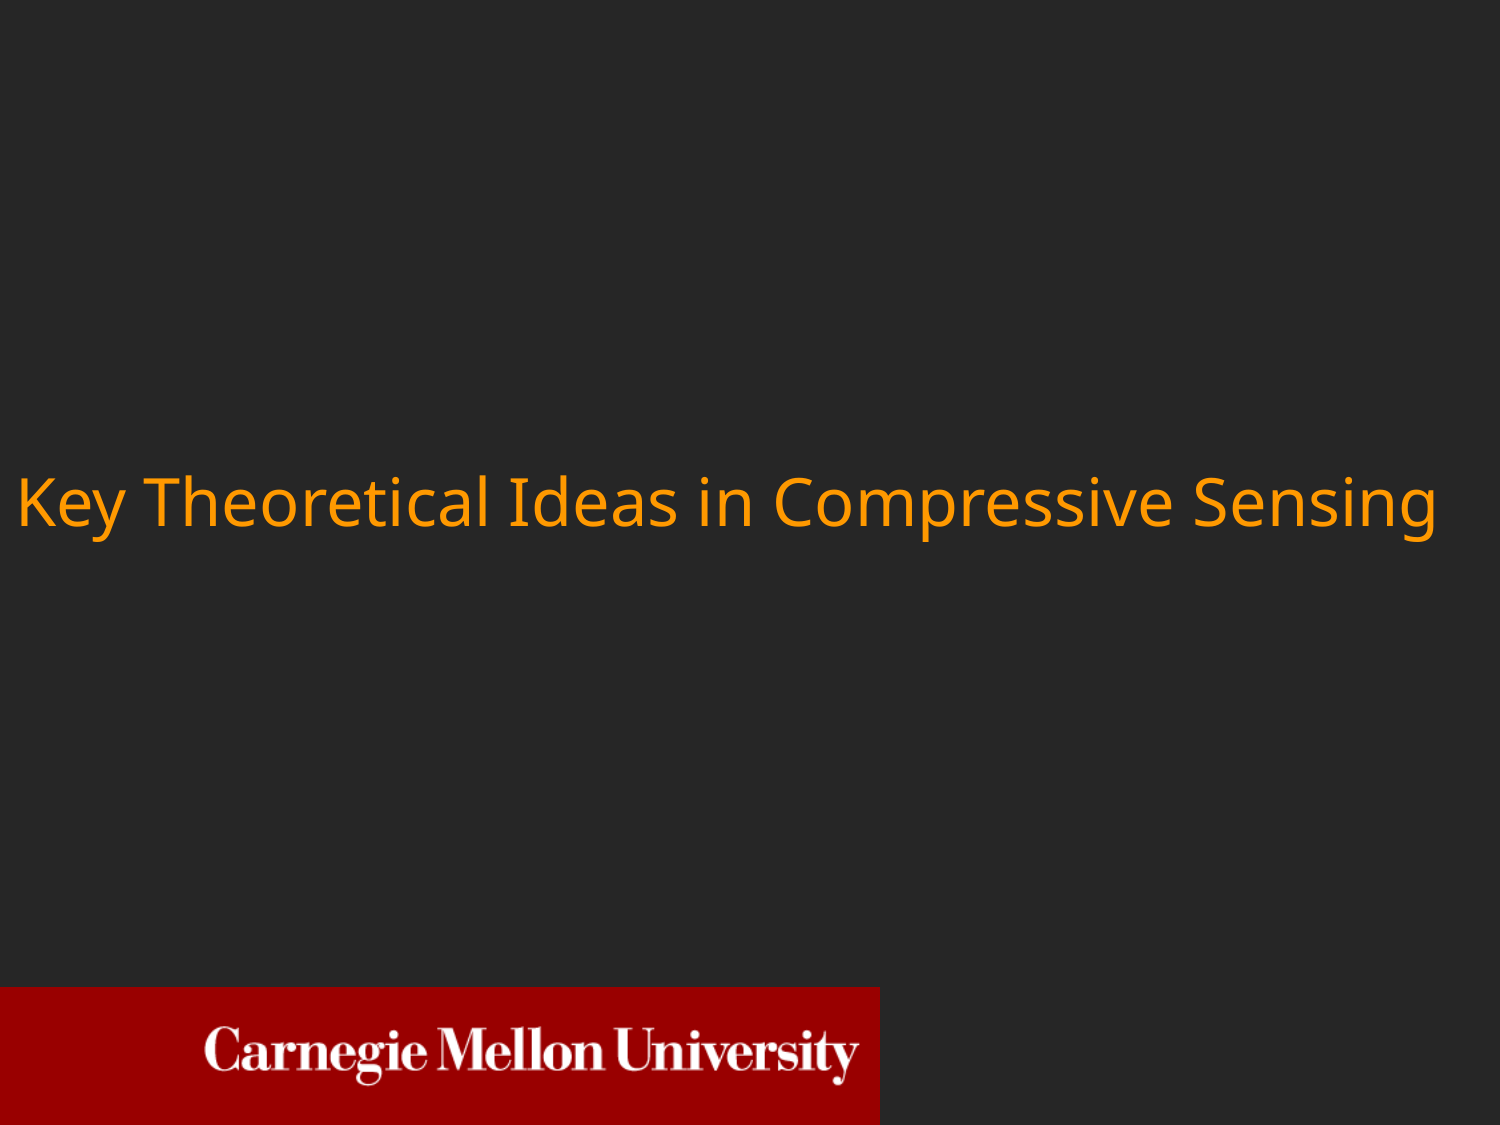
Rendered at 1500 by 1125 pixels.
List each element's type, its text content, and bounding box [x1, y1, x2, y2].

title Key Theoretical Ideas in Compressive Sensing [0, 437, 1500, 563]
picture [0, 987, 881, 1125]
